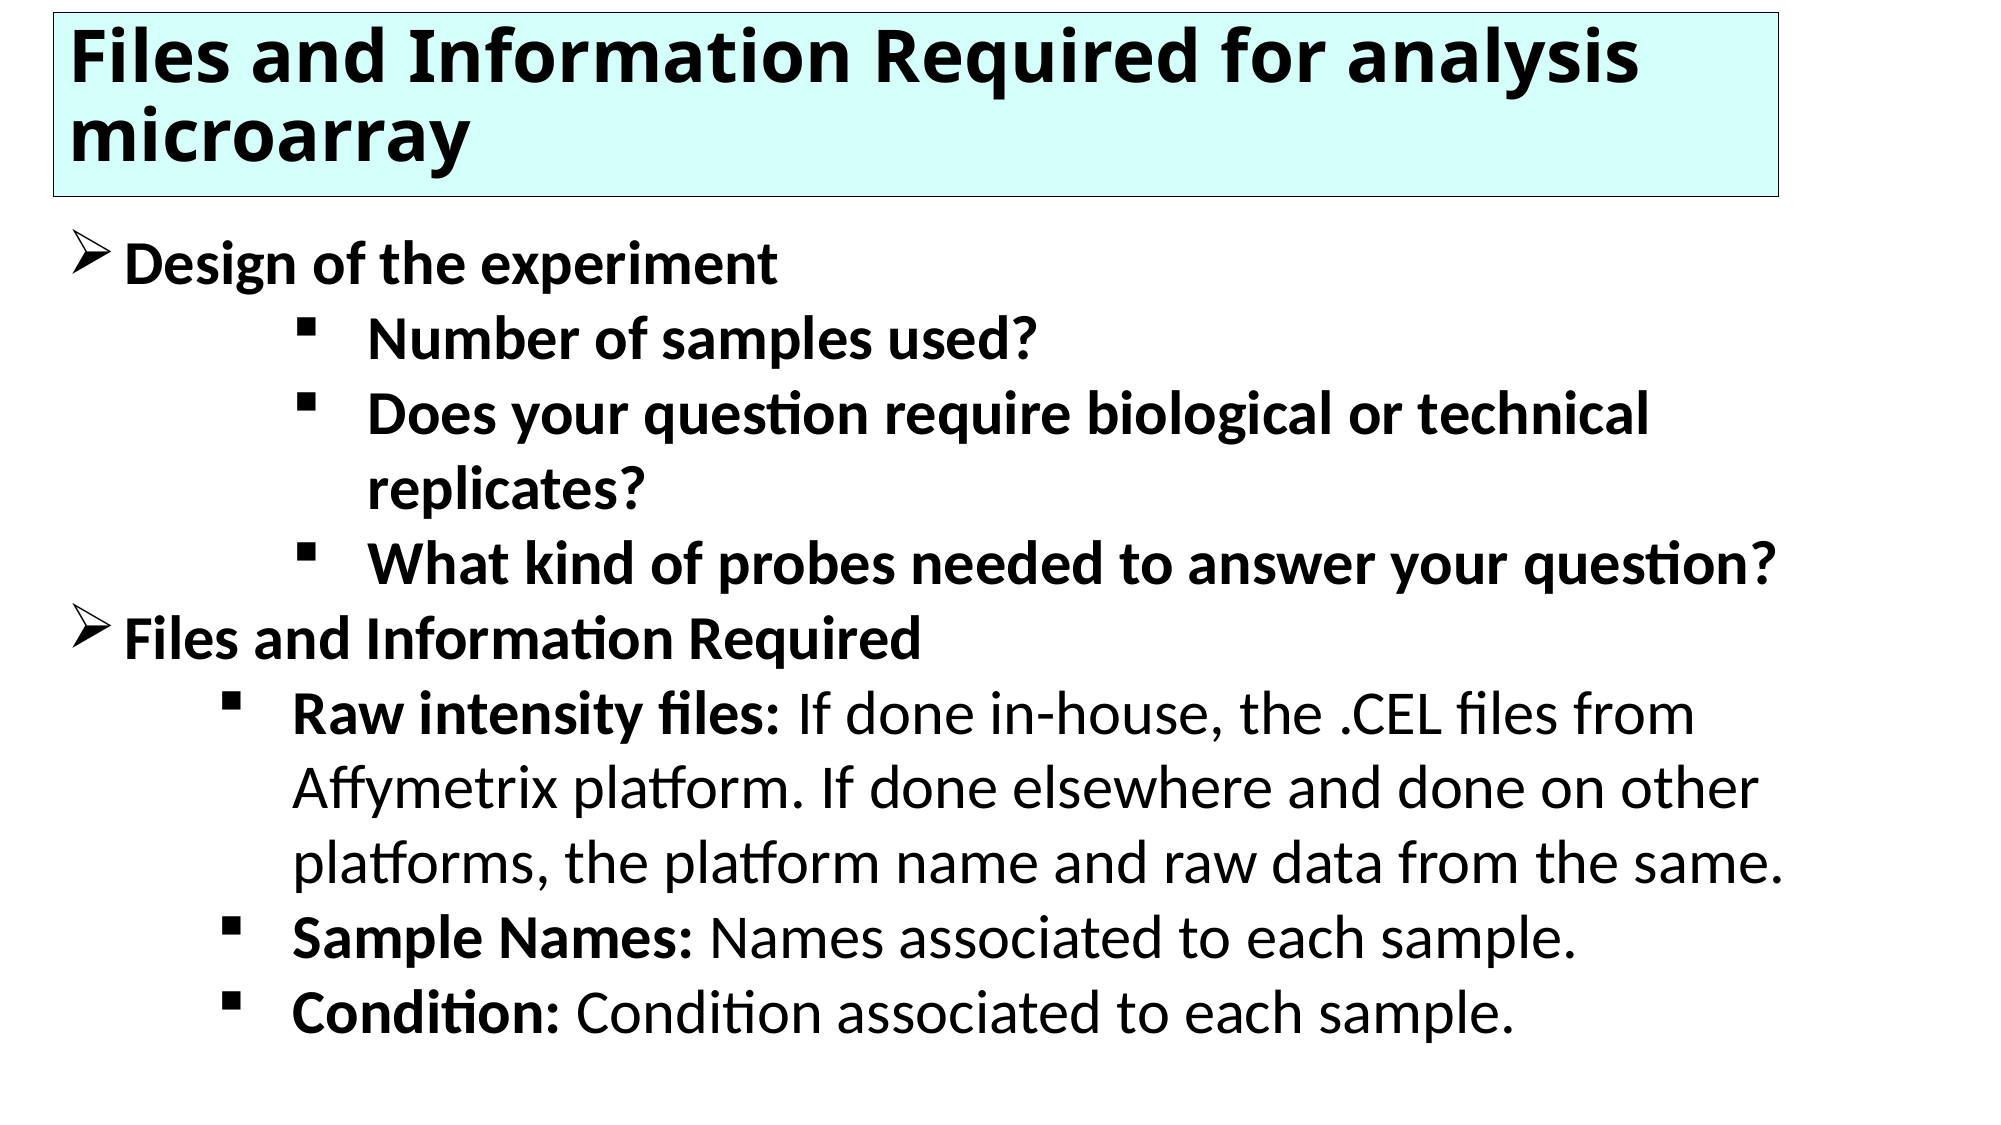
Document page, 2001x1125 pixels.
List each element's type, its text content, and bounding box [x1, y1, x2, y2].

text_box Design of the experiment Number of samples used? Does your question require biological or technical replicates? What kind of probes needed to answer your question? Files and Information Required Raw intensity files: If done in-house, the .CEL files from Affymetrix platform. If done elsewhere and done on other platforms, the platform name and raw data from the same. Sample Names: Names associated to each sample. Condition: Condition associated to each sample. [53, 214, 1901, 1125]
text_box Files and Information Required for analysis microarray [53, 12, 1779, 197]
